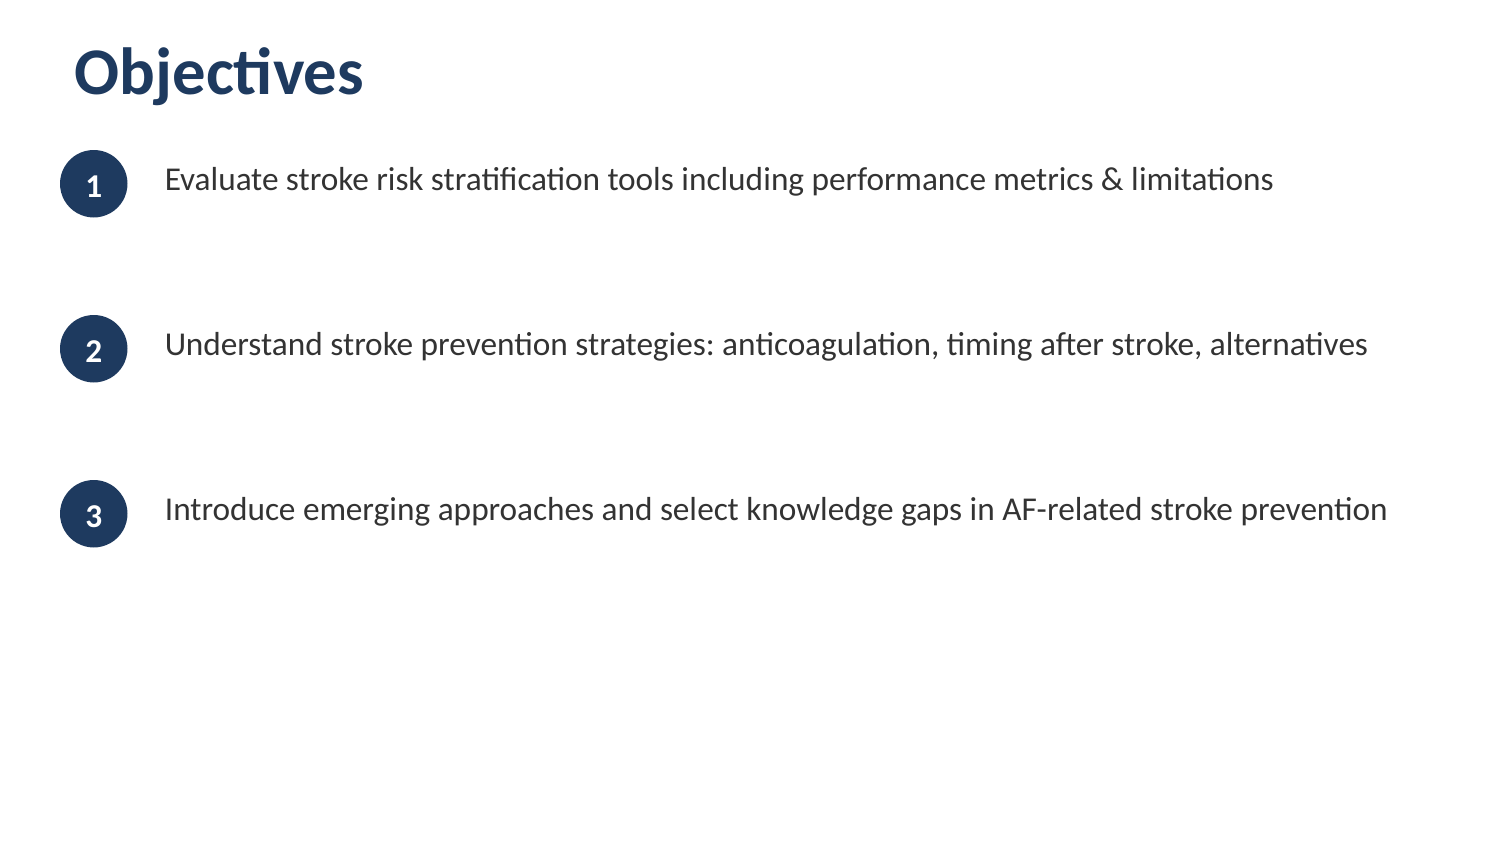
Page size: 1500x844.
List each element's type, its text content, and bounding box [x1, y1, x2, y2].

text_box Evaluate stroke risk stratification tools including performance metrics & limitations [149, 149, 1410, 300]
text_box 3 [60, 480, 128, 548]
text_box Objectives [59, 29, 1440, 105]
text_box 1 [60, 150, 128, 218]
text_box Understand stroke prevention strategies: anticoagulation, timing after stroke, alternatives [149, 314, 1410, 465]
text_box 2 [60, 315, 128, 383]
text_box Introduce emerging approaches and select knowledge gaps in AF-related stroke prevention [149, 479, 1410, 630]
